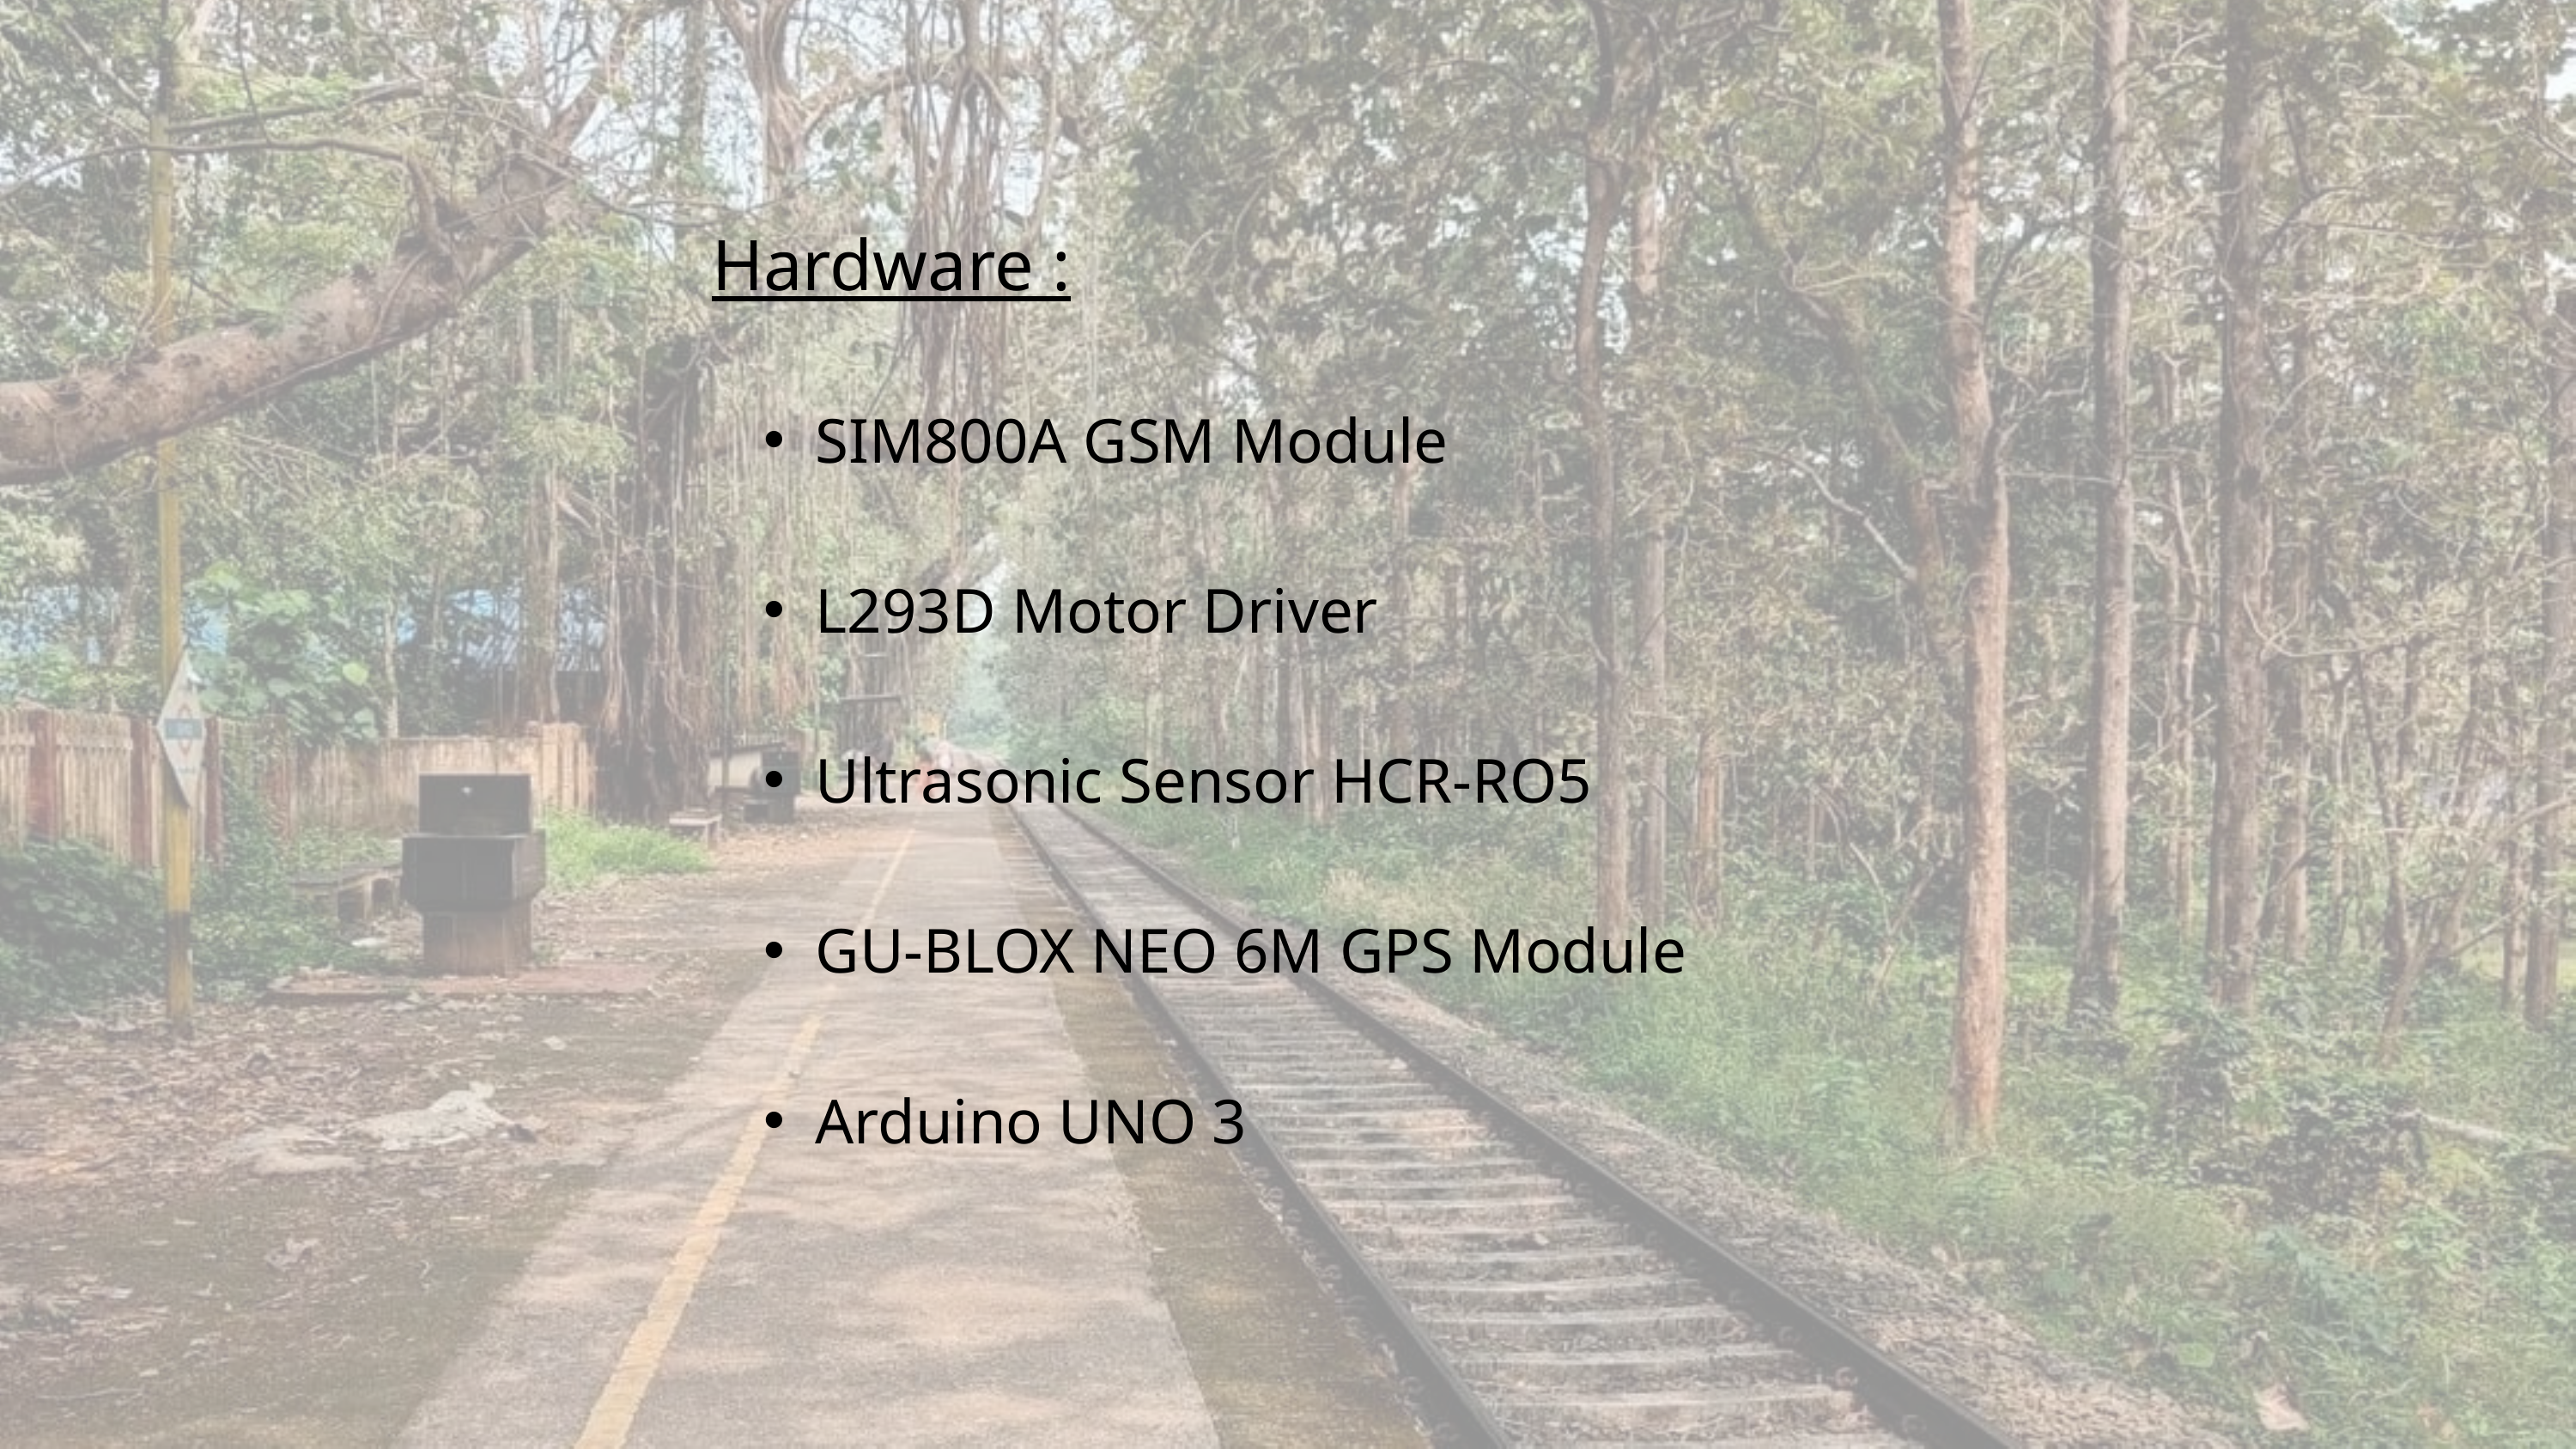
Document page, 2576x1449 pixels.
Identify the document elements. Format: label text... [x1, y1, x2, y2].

text_box Hardware : SIM800A GSM Module L293D Motor Driver Ultrasonic Sensor HCR-RO5 GU-BLOX NEO 6M GPS Module Arduino UNO 3 [712, 207, 2079, 1241]
text_box [0, 0, 2576, 1449]
